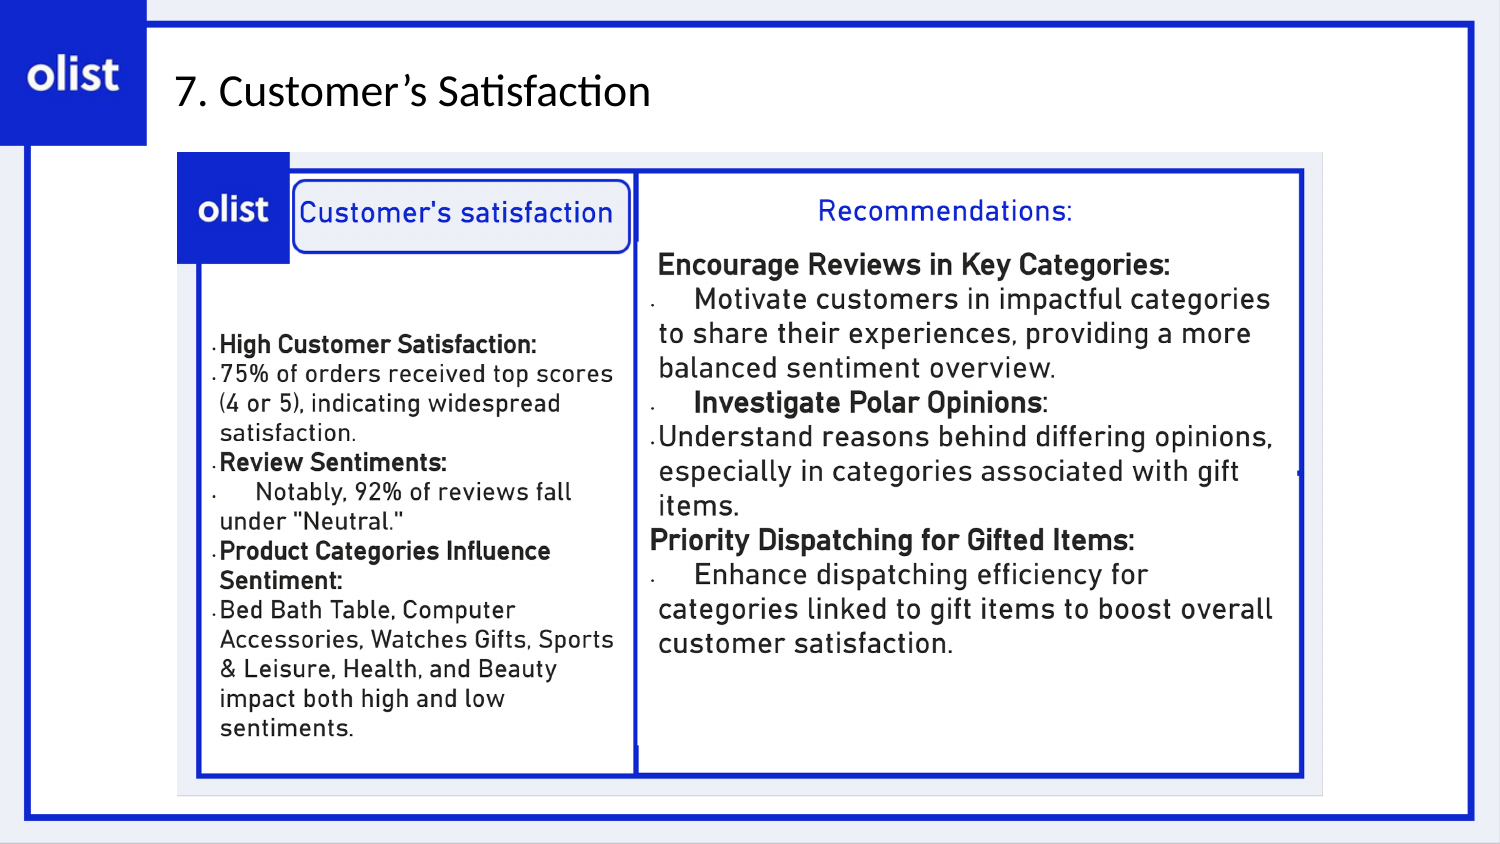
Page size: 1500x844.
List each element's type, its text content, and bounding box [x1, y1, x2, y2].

title 7. Customer’s Satisfaction [159, 41, 1449, 136]
picture [0, 0, 1500, 844]
